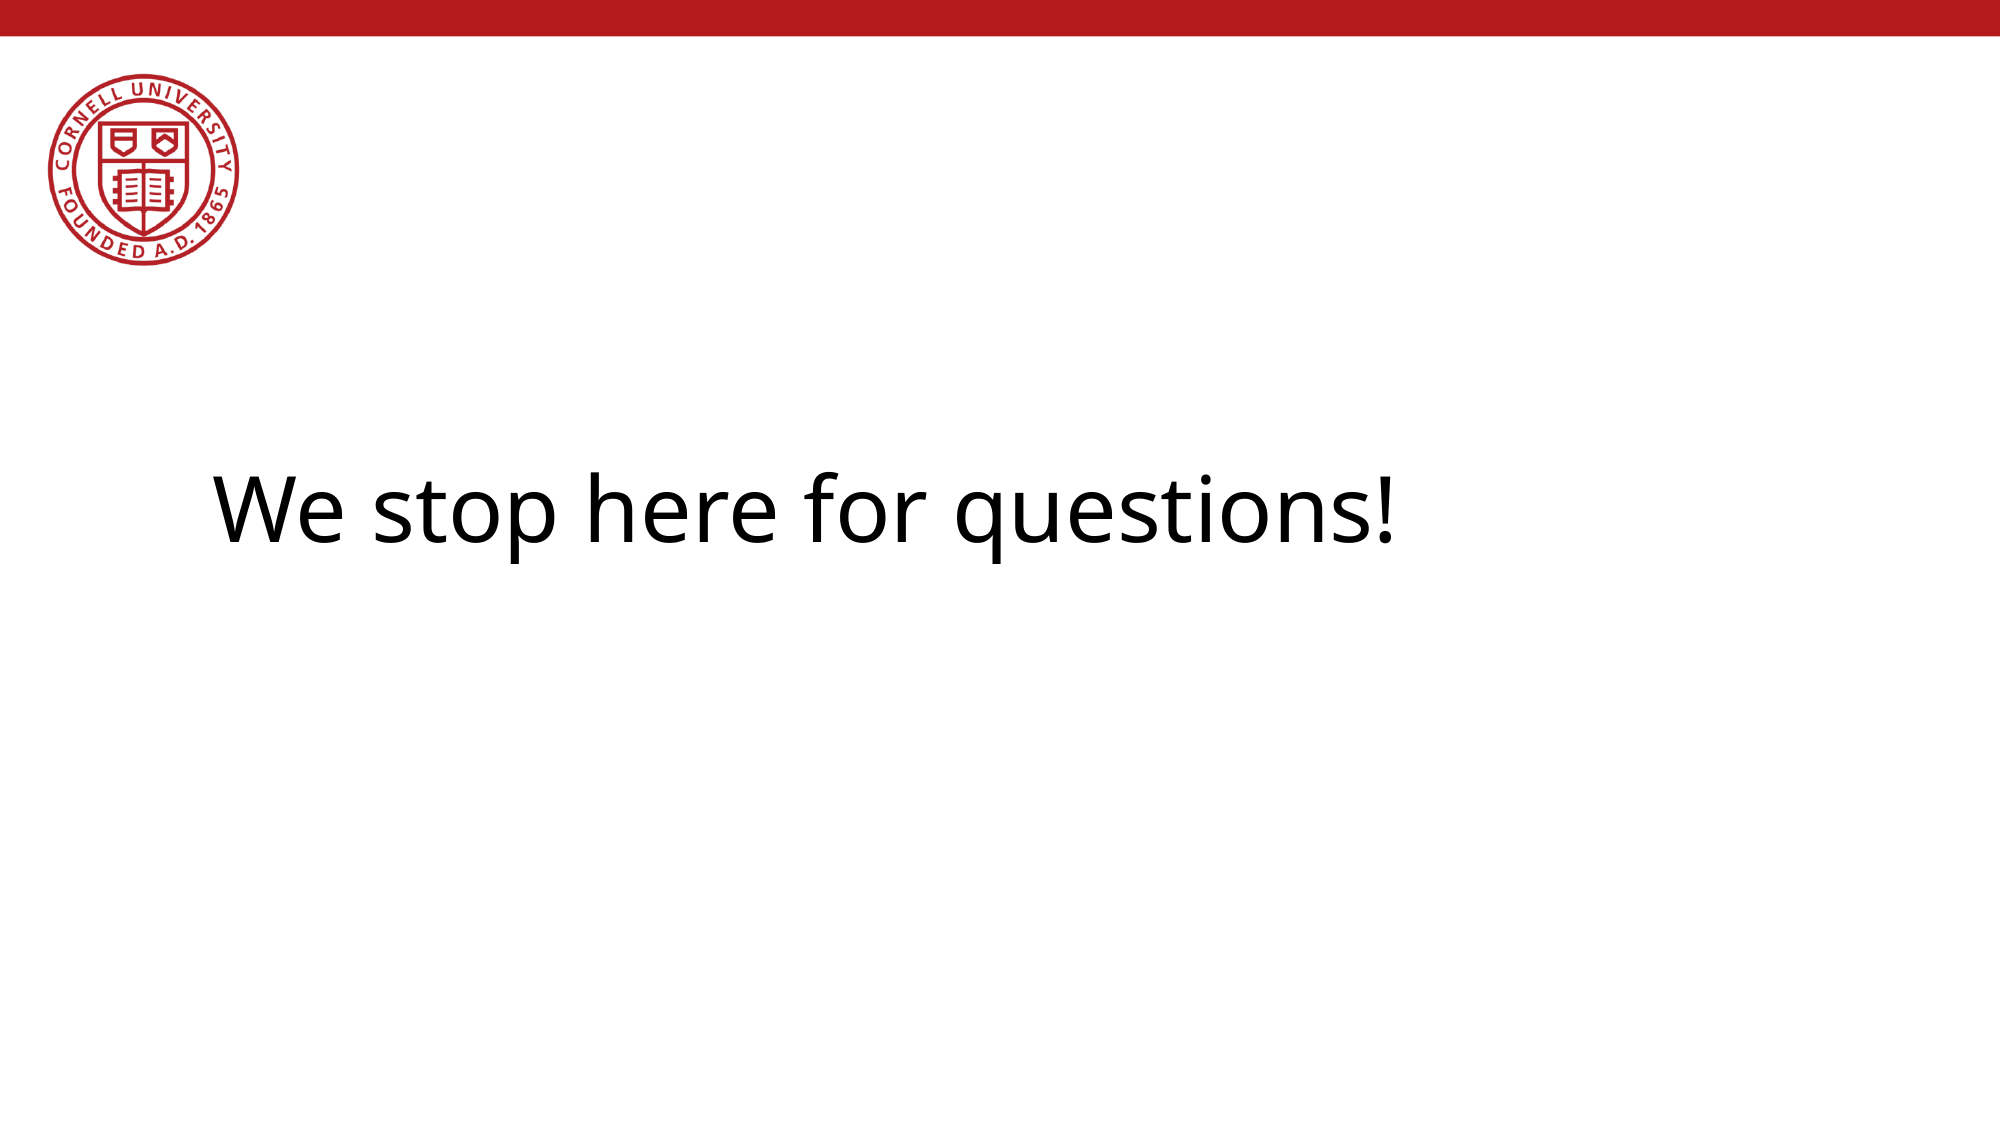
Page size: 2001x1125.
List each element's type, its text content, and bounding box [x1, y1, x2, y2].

title We stop here for questions! [197, 404, 1803, 622]
picture [39, 65, 267, 274]
